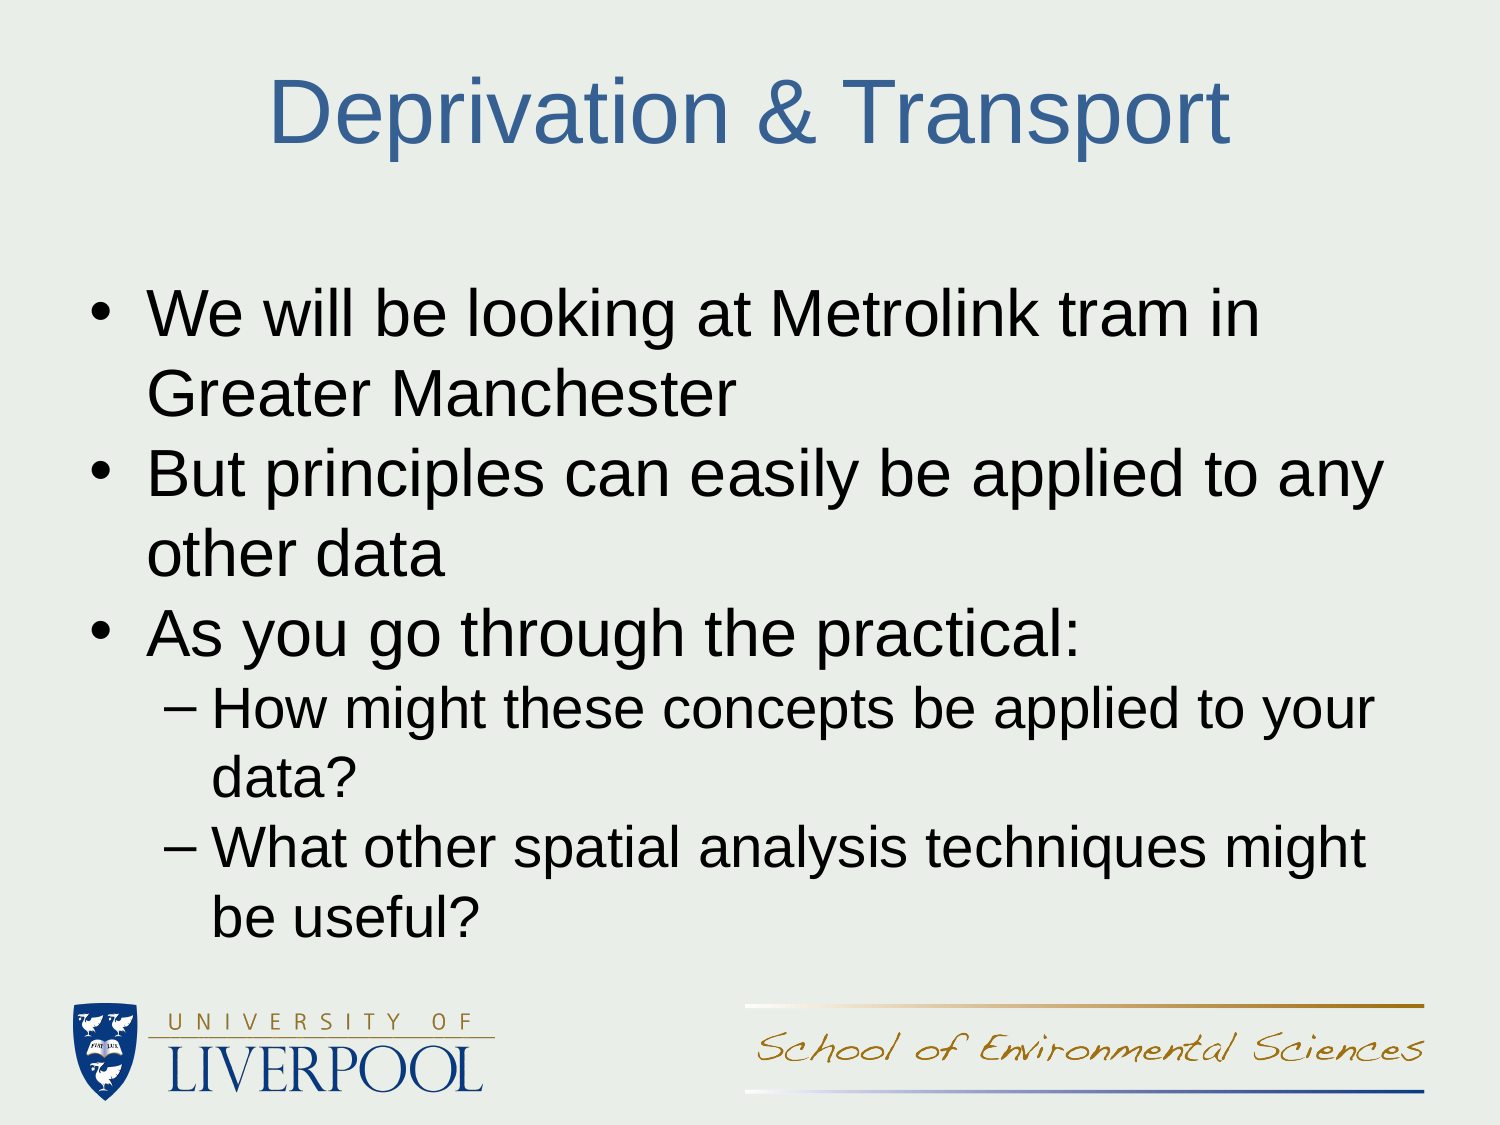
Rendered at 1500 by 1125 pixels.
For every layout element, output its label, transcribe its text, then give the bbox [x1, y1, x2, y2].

picture [745, 1005, 1425, 1125]
text_box We will be looking at Metrolink tram in Greater Manchester But principles can easily be applied to any other data As you go through the practical: How might these concepts be applied to your data? What other spatial analysis techniques might be useful? [75, 262, 1425, 1005]
picture [73, 1003, 495, 1101]
text_box Deprivation & Transport [75, 45, 1425, 233]
